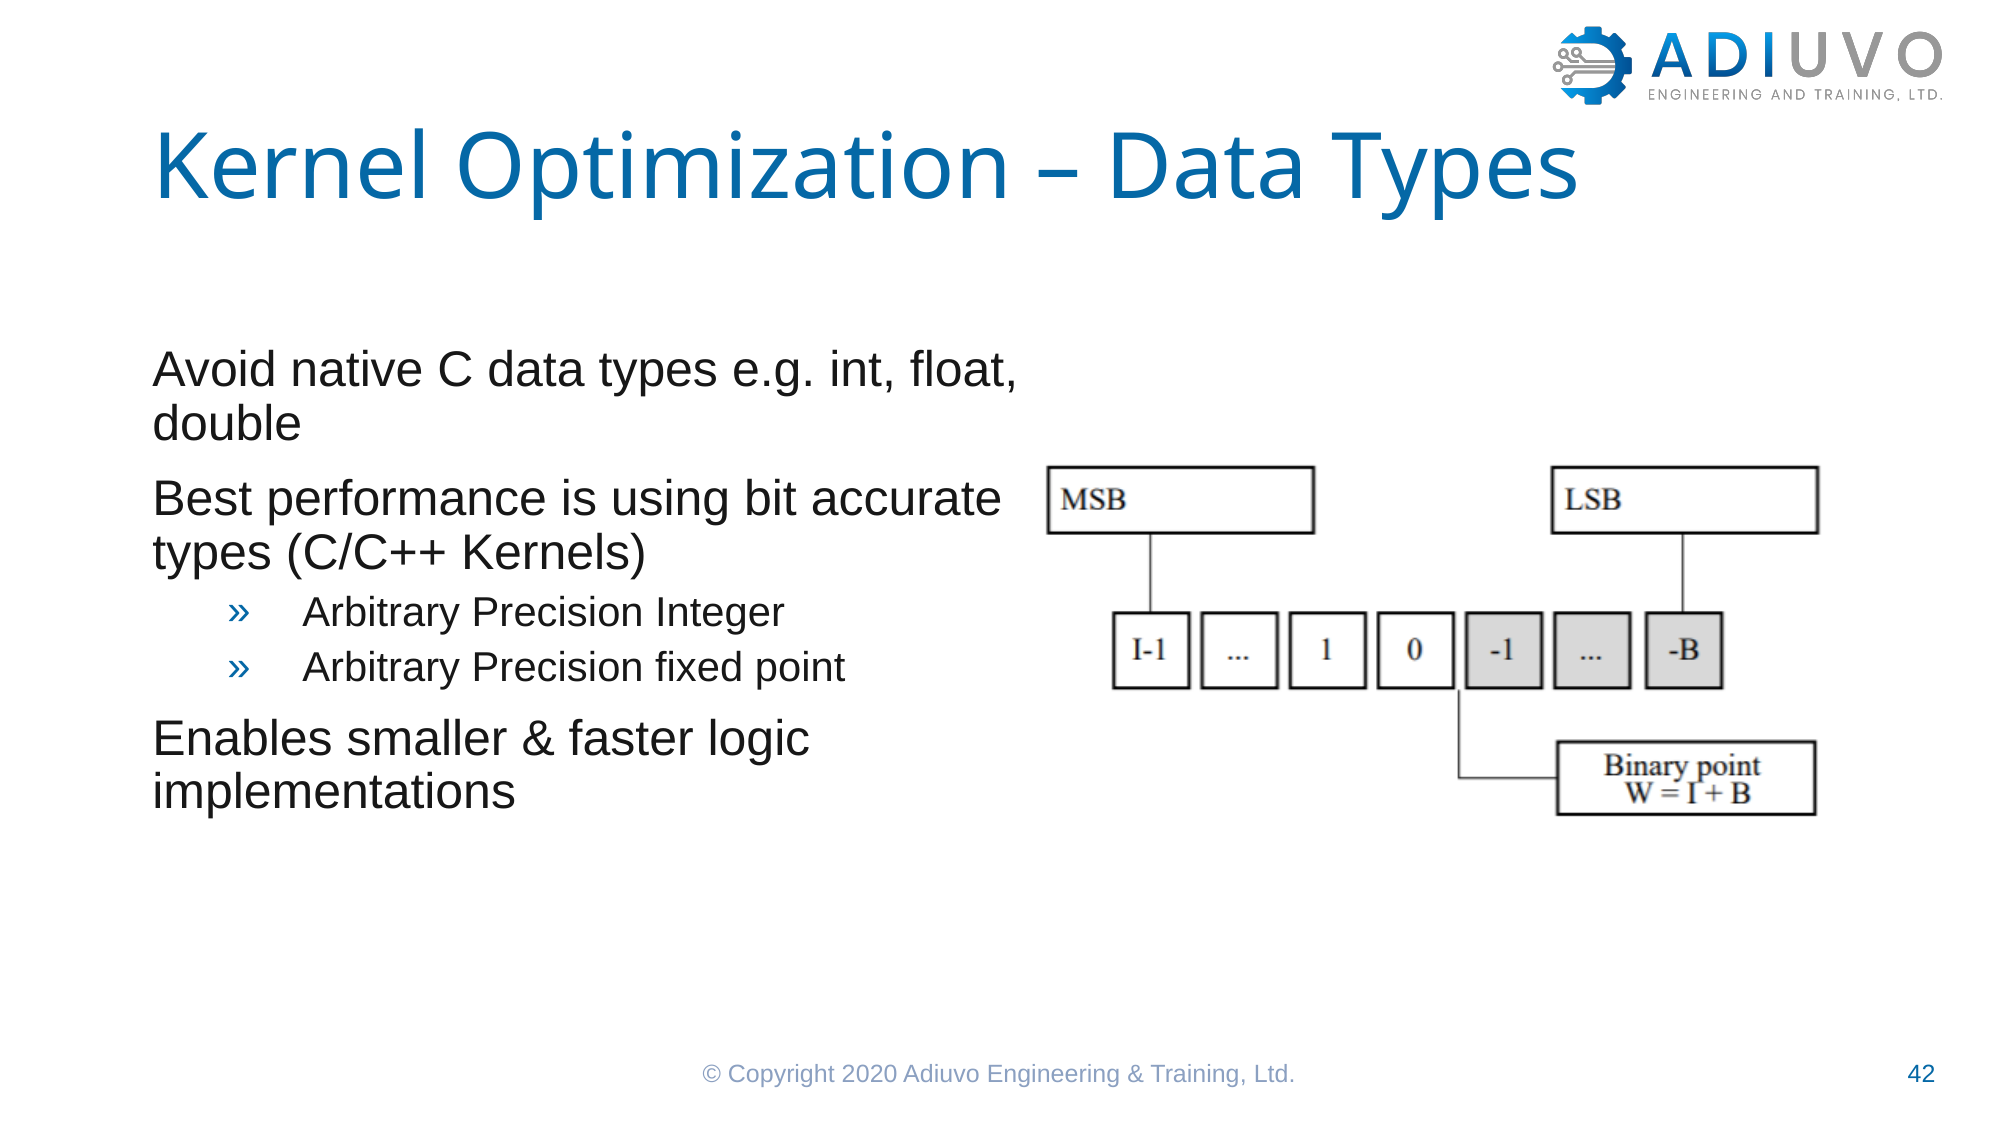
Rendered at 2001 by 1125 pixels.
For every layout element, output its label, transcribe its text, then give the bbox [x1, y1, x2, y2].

picture [1037, 449, 1829, 836]
title Kernel Optimization – Data Types [137, 59, 1863, 278]
list Avoid native C data types e.g. int, float, double Best performance is using bit accurate types (C/C++ Kernels) Arbitrary Precision Integer Arbitrary Precision fixed point Enables smaller & faster logic implementations [137, 335, 1041, 955]
picture [1549, 15, 1949, 119]
footer © Copyright 2020 Adiuvo Engineering & Training, Ltd. [662, 1042, 1338, 1103]
slide_number 42 [1500, 1042, 1951, 1103]
